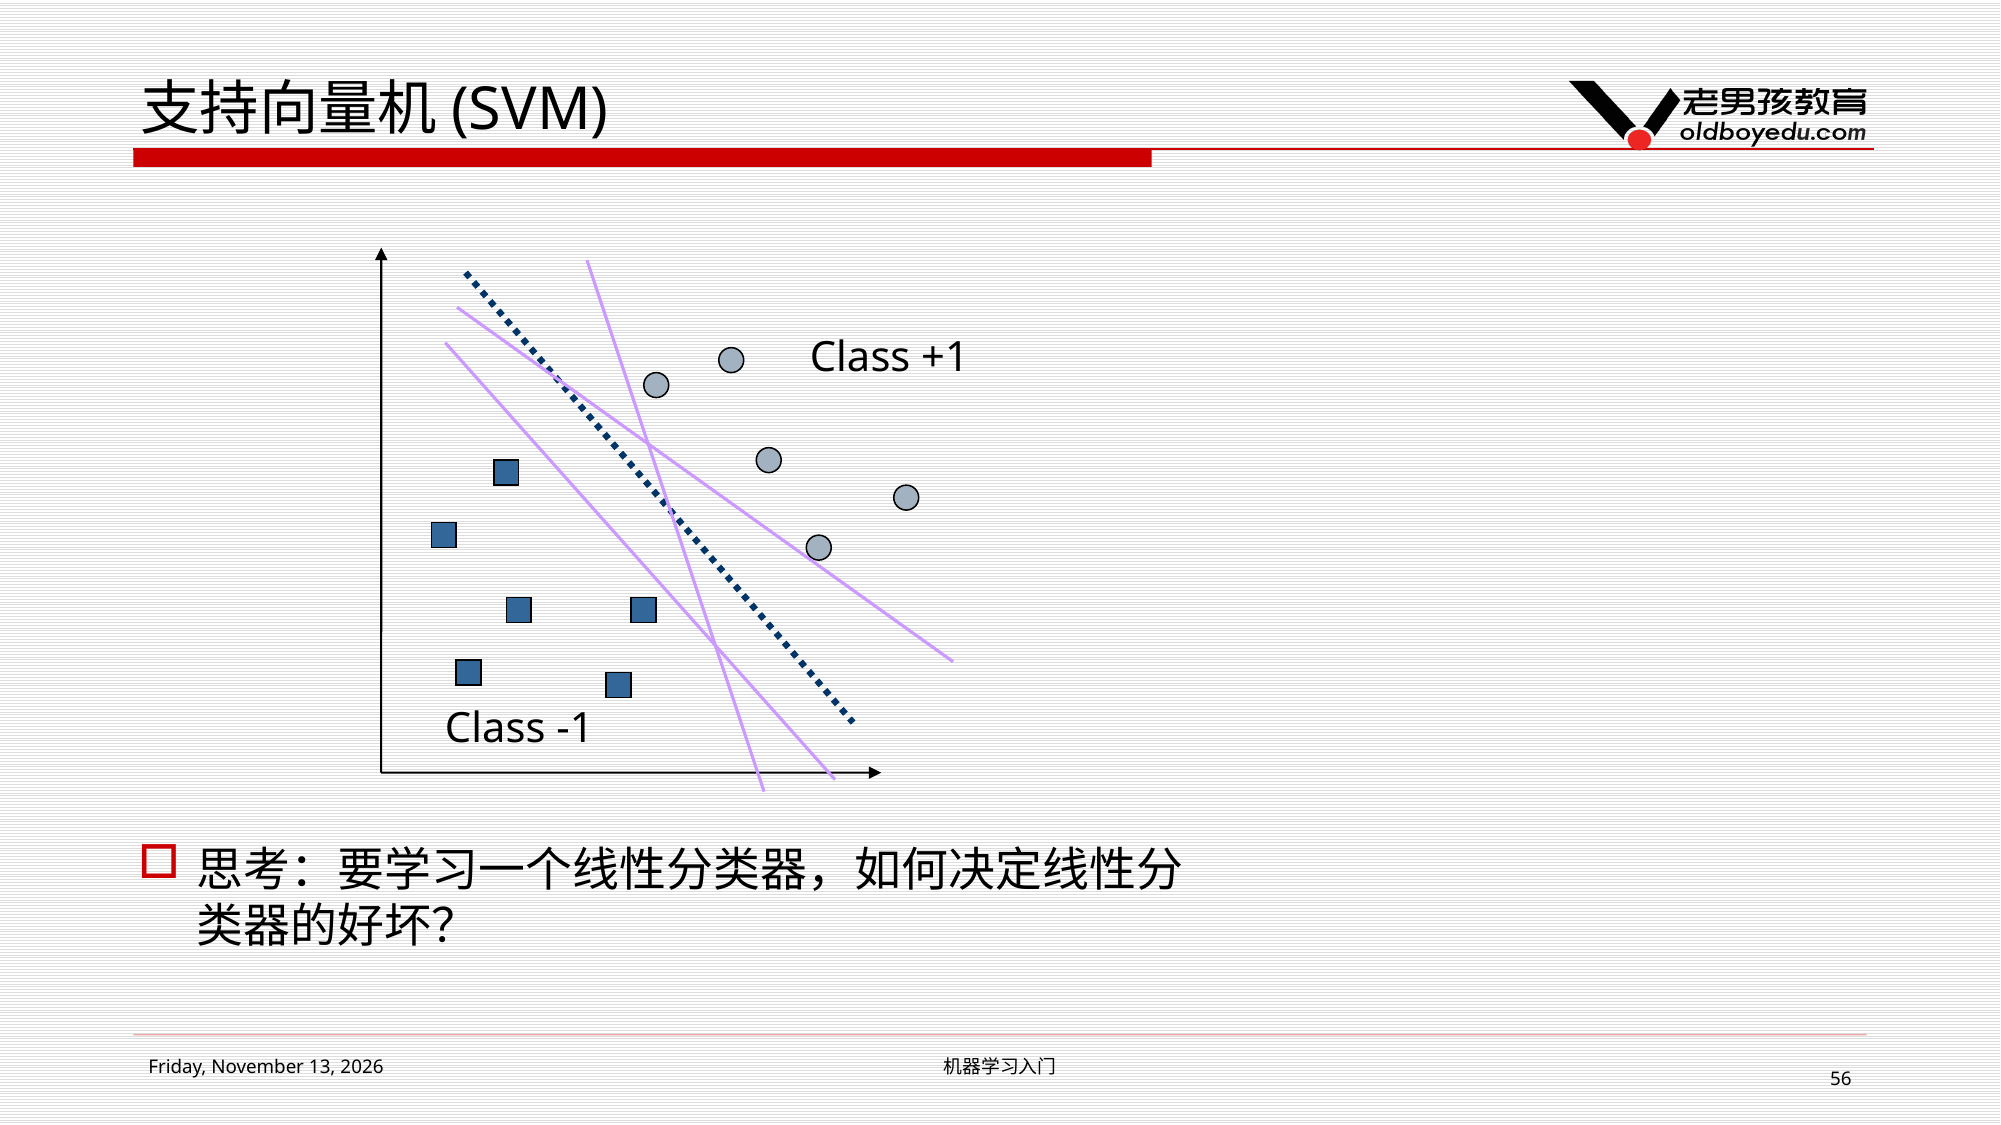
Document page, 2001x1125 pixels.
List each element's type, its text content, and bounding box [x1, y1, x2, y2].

list 思考：要学习一个线性分类器，如何决定线性分类器的好坏？ [123, 832, 1241, 988]
footer 机器学习入门 [683, 1046, 1317, 1103]
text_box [381, 247, 986, 773]
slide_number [133, 1046, 567, 1103]
title 支持向量机(SVM) [125, 50, 1876, 149]
slide_number 56 [1433, 1058, 1867, 1103]
